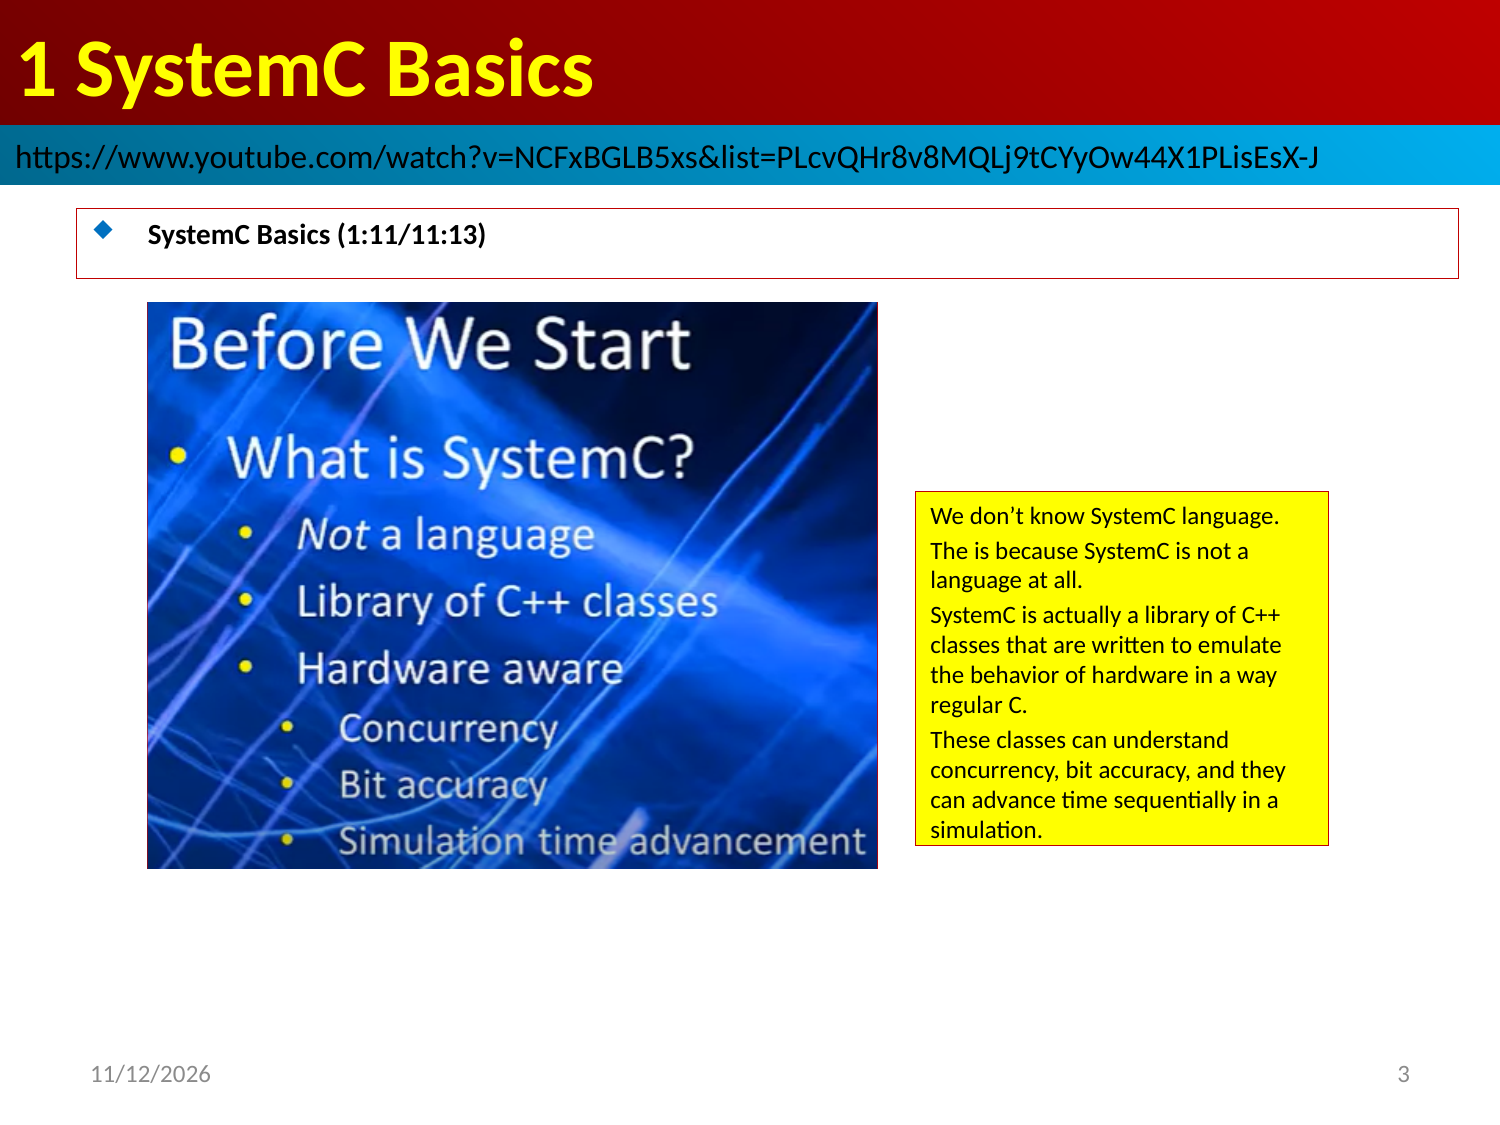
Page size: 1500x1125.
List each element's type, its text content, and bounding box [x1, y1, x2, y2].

slide_number 3 [1074, 1042, 1425, 1103]
title 1 SystemC Basics [0, 0, 1500, 125]
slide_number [75, 1042, 425, 1103]
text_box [147, 302, 878, 869]
text_box https://www.youtube.com/watch?v=NCFxBGLB5xs&list=PLcvQHr8v8MQLj9tCYyOw44X1PLisEsX-J [0, 125, 1500, 185]
subtitle SystemC Basics (1:11/11:13) [76, 208, 1459, 279]
text_box We don’t know SystemC language. The is because SystemC is not a language at all. SystemC is actually a library of C++ classes that are written to emulate the behavior of hardware in a way regular C. These classes can understand concurrency, bit accuracy, and they can advance time sequentially in a simulation. [915, 491, 1329, 846]
